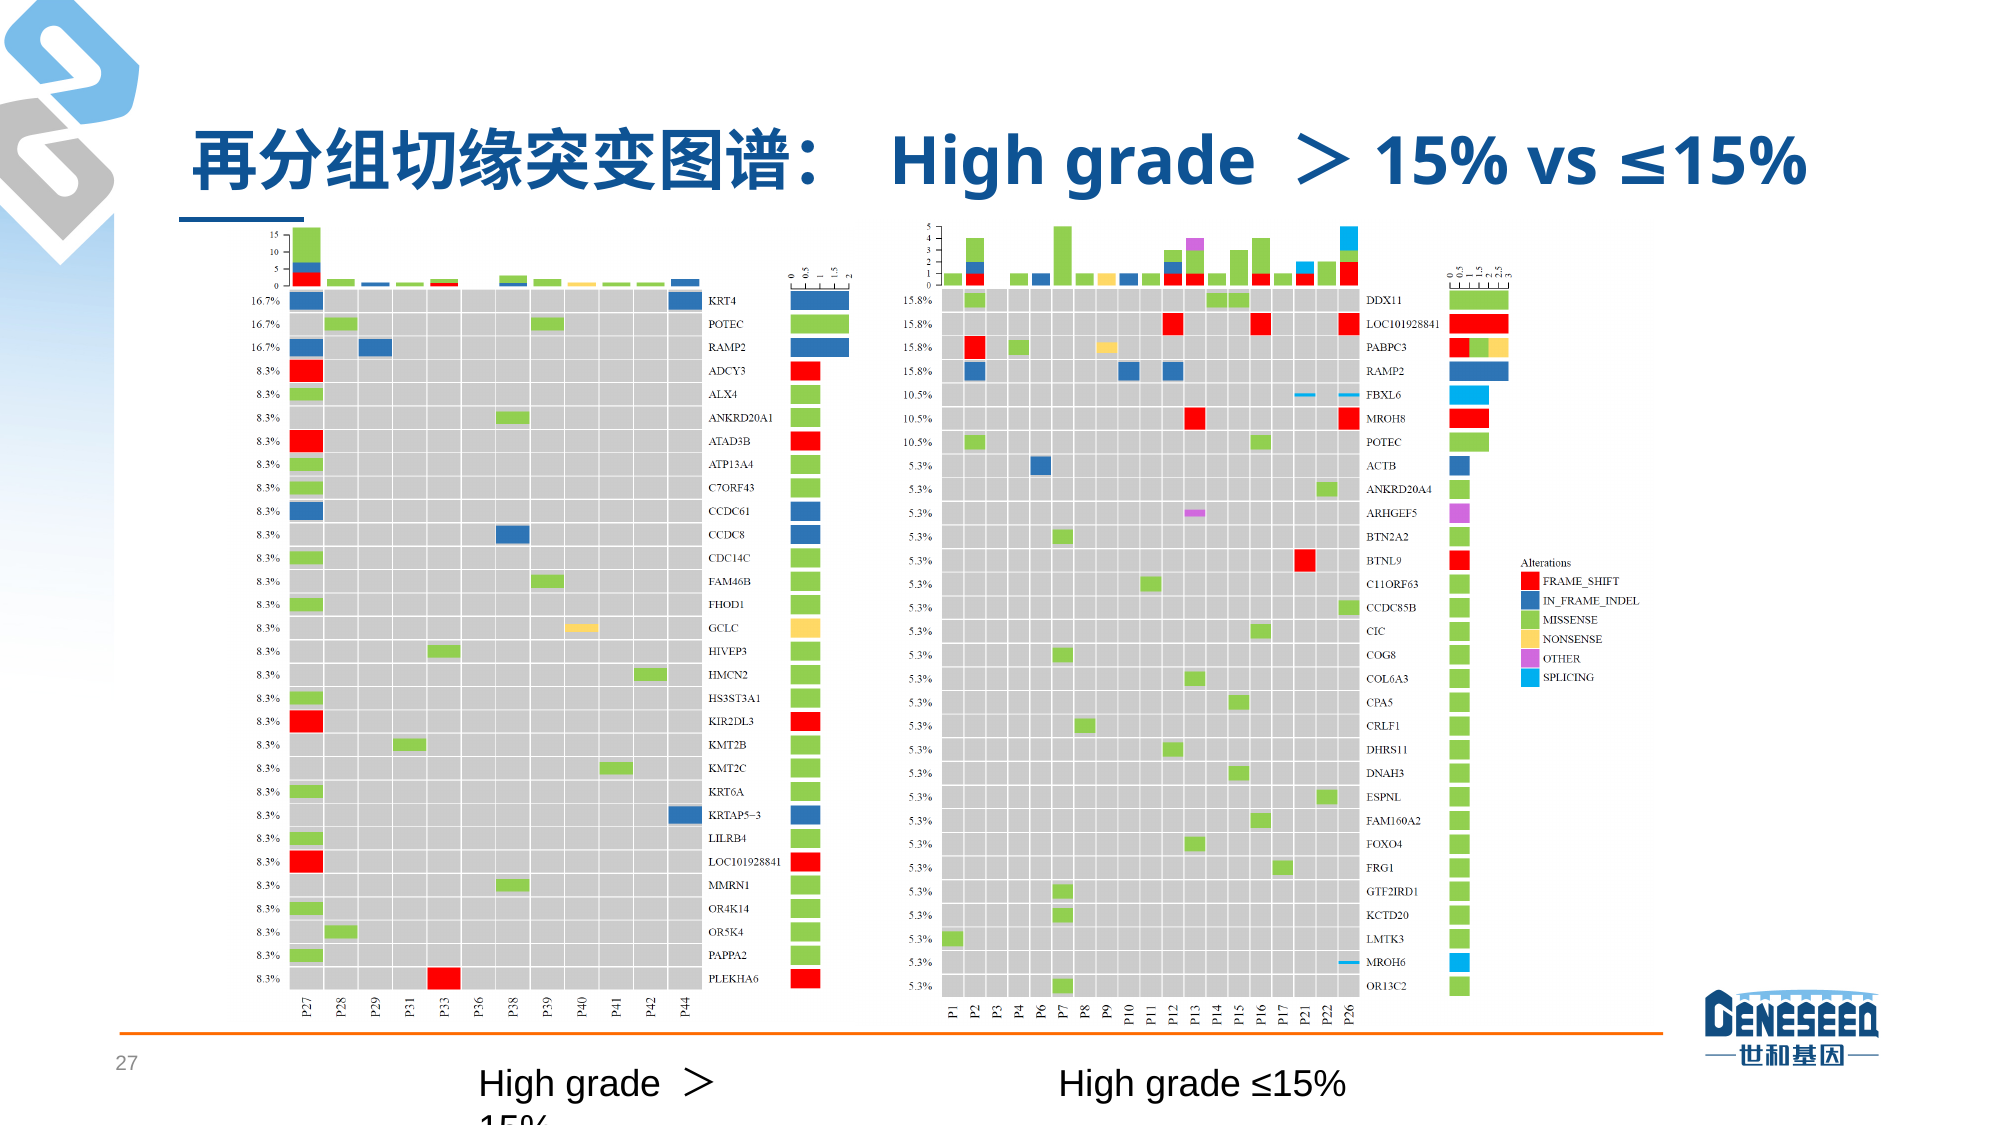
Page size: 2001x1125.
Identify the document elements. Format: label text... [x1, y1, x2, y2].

slide_number 27 [100, 1035, 544, 1088]
picture [0, 0, 2001, 1125]
text_box High grade ≤15% [1043, 1052, 1383, 1112]
title 再分组切缘突变图谱： High grade ＞15% vs ≤15% [176, 99, 1900, 216]
text_box High grade ＞15% [463, 1052, 803, 1125]
